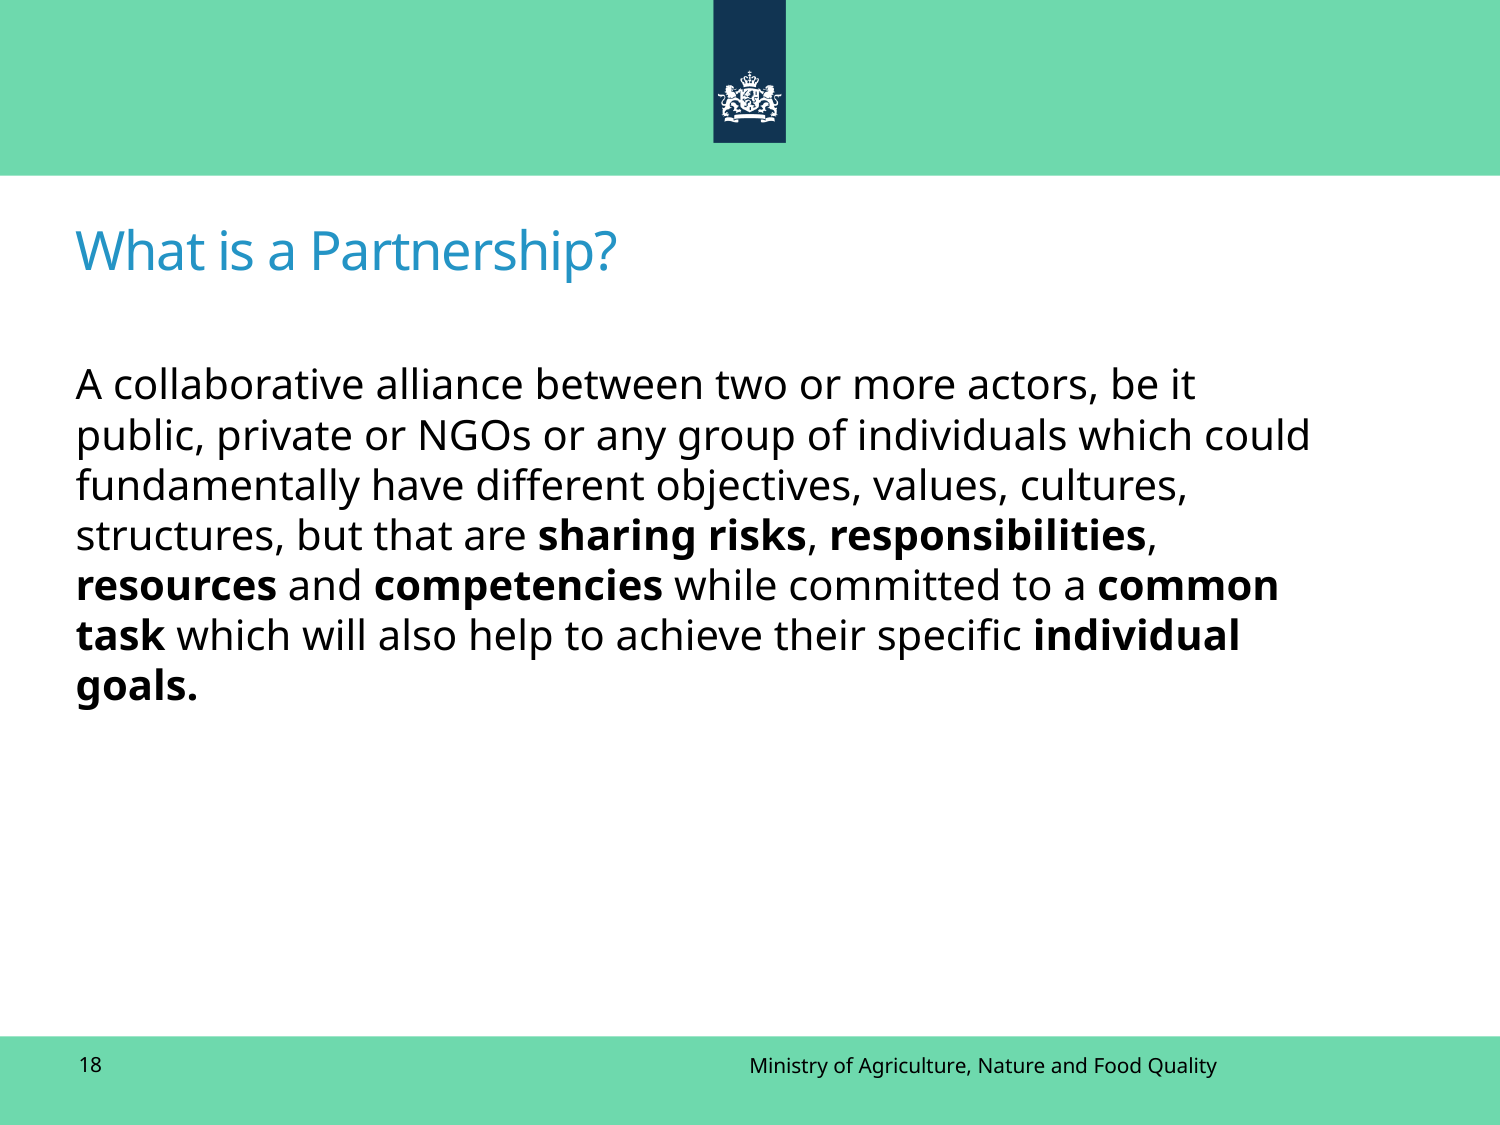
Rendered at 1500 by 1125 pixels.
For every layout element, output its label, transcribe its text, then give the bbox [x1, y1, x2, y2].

list A collaborative alliance between two or more actors, be it public, private or NGOs or any group of individuals which could fundamentally have different objectives, values, cultures, structures, but that are sharing risks, responsibilities, resources and competencies while committed to a common task which will also help to achieve their specific individual goals. [60, 350, 1350, 997]
picture [711, 0, 788, 145]
footer Ministry of Agriculture, Nature and Food Quality [734, 1044, 1418, 1092]
title What is a Partnership? [60, 201, 1348, 297]
slide_number 18 [63, 1043, 181, 1104]
